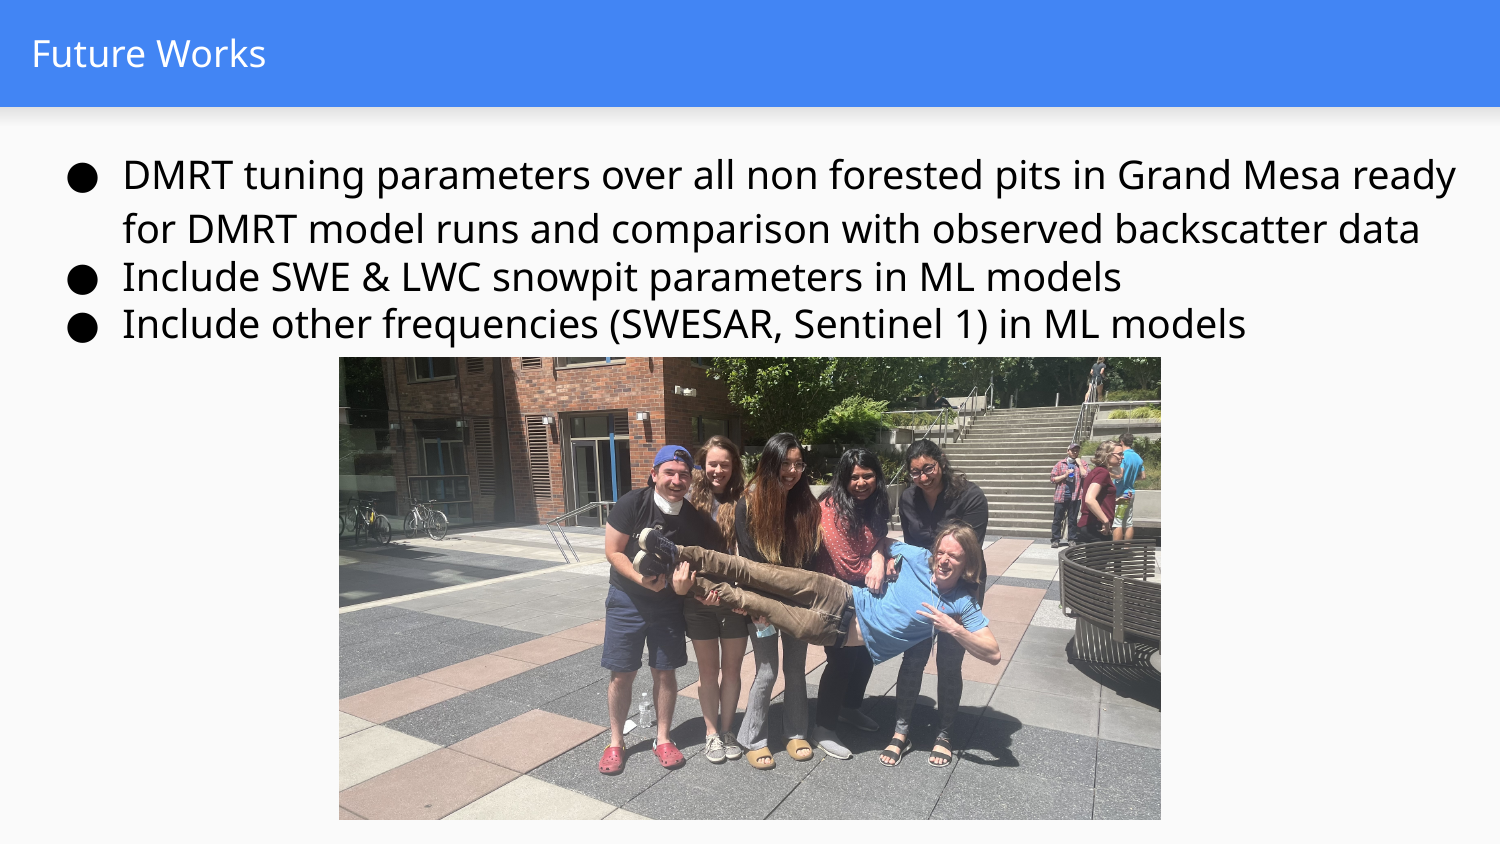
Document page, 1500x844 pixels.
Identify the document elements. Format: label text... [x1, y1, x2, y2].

title Future Works [16, 2, 1464, 102]
text_box DMRT tuning parameters over all non forested pits in Grand Mesa ready for DMRT model runs and comparison with observed backscatter data Include SWE & LWC snowpit parameters in ML models Include other frequencies (SWESAR, Sentinel 1) in ML models [32, 127, 1481, 362]
picture [338, 357, 1162, 821]
